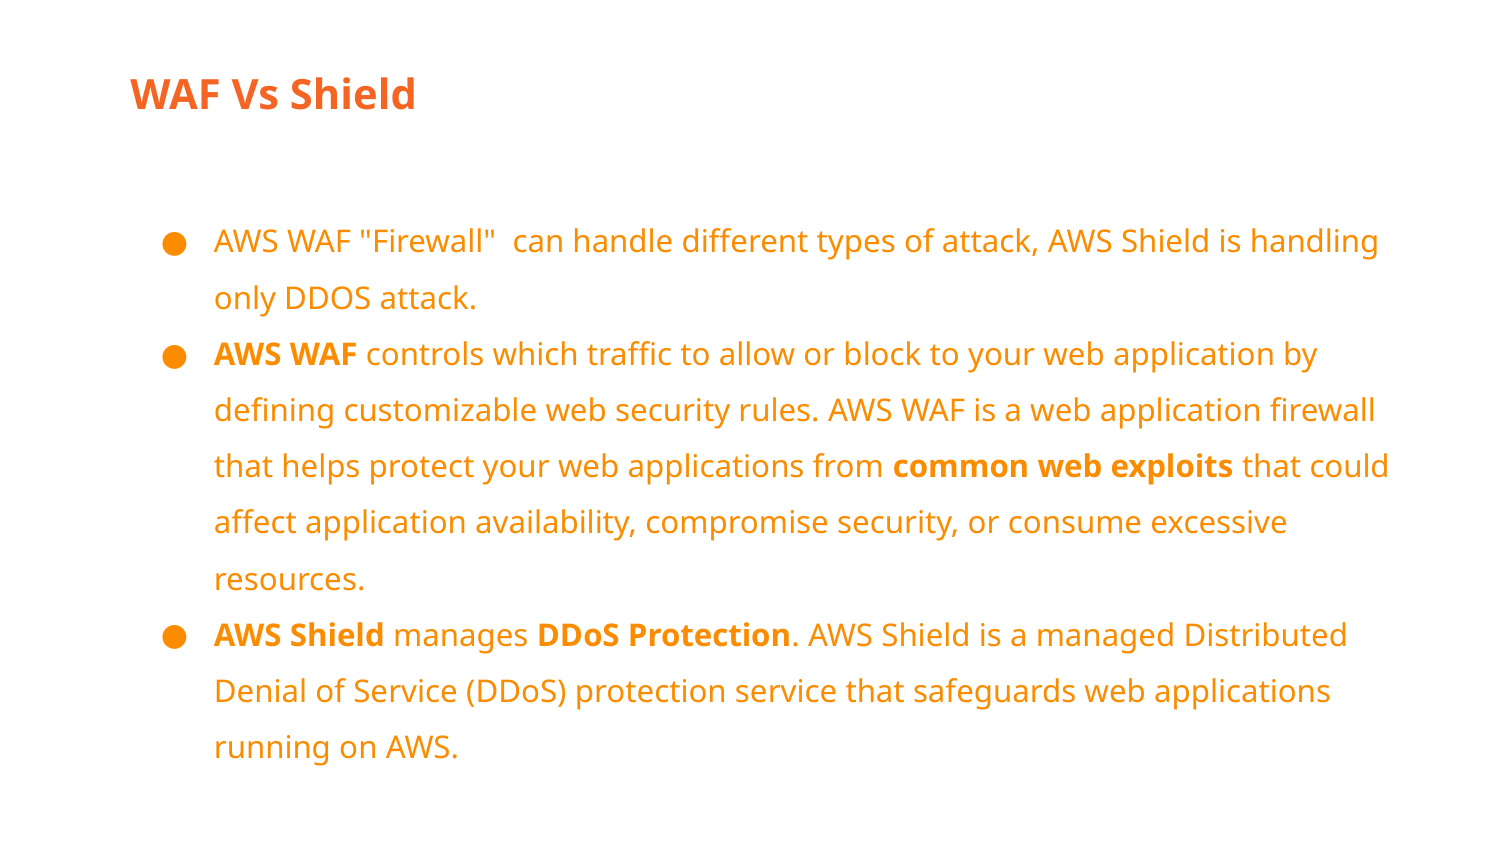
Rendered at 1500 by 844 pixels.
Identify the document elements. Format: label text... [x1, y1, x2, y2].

title WAF Vs Shield [115, 52, 1339, 179]
title AWS WAF "Firewall" can handle different types of attack, AWS Shield is handling only DDOS attack. AWS WAF controls which traffic to allow or block to your web application by defining customizable web security rules. AWS WAF is a web application firewall that helps protect your web applications from common web exploits that could affect application availability, compromise security, or consume excessive resources. AWS Shield manages DDoS Protection. AWS Shield is a managed Distributed Denial of Service (DDoS) protection service that safeguards web applications running on AWS. [123, 187, 1412, 752]
